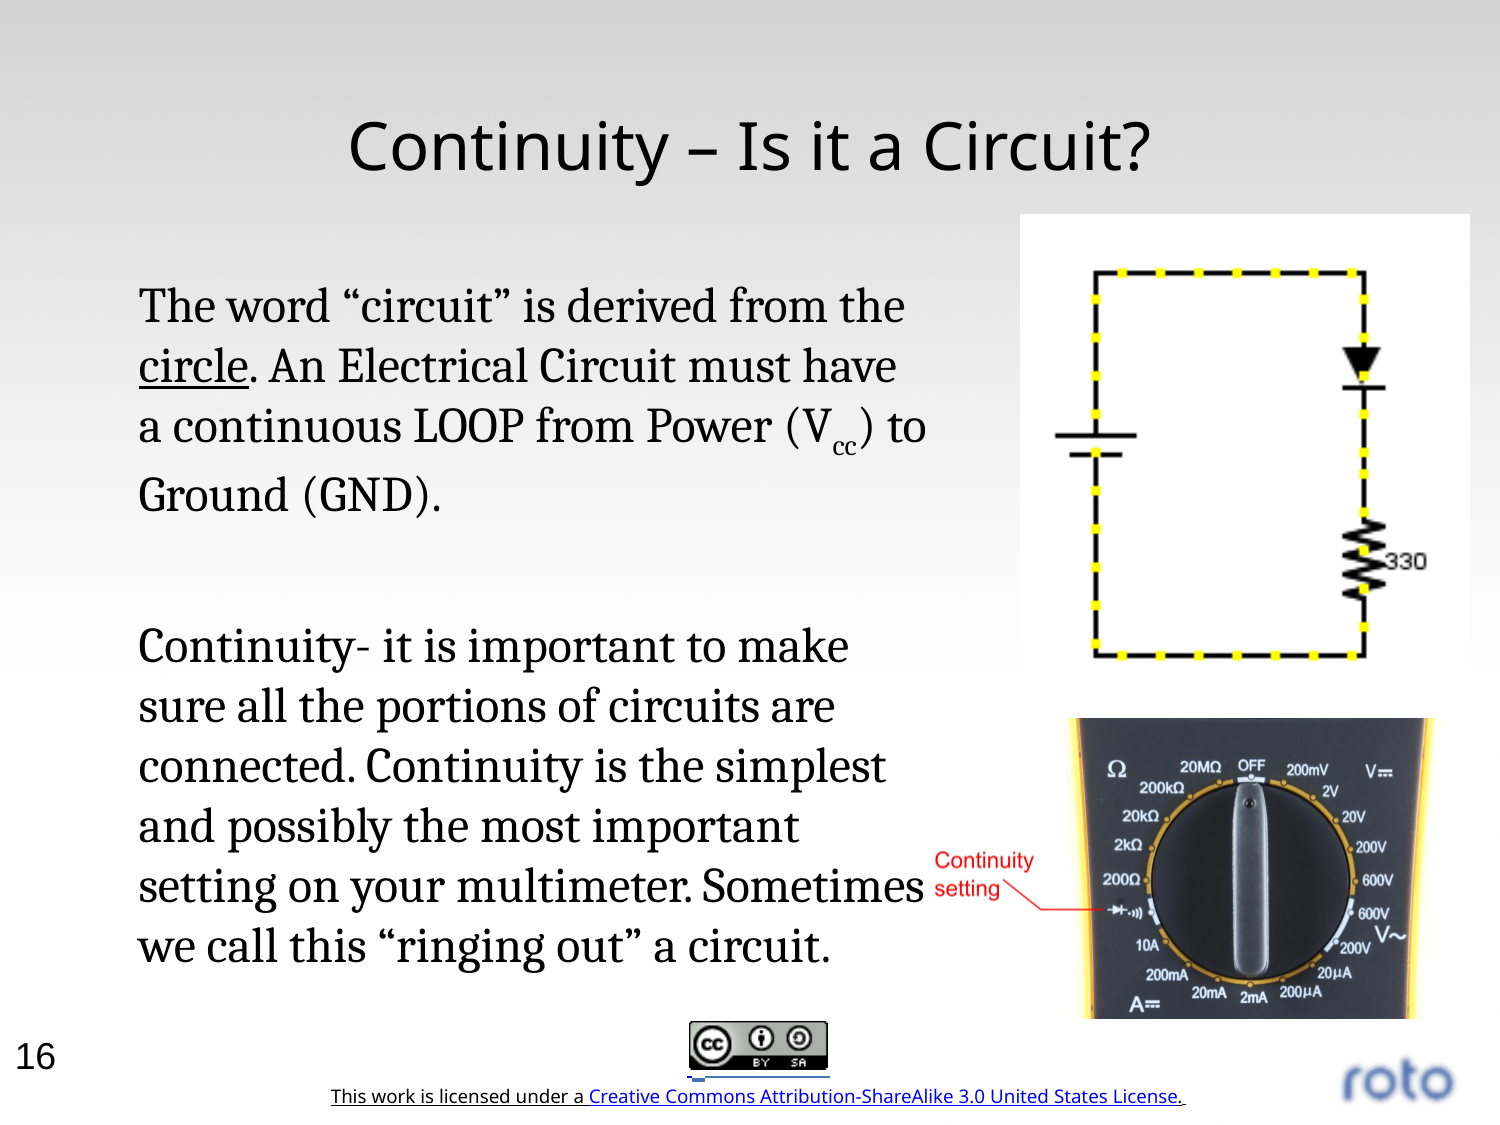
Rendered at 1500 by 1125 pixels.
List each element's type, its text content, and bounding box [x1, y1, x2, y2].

picture [0, 0, 1500, 1125]
title Continuity – Is it a Circuit? [112, 49, 1388, 238]
list The word “circuit” is derived from the circle. An Electrical Circuit must have a continuous LOOP from Power (Vcc) to Ground (GND). Continuity- it is important to make sure all the portions of circuits are connected. Continuity is the simplest and possibly the most important setting on your multimeter. Sometimes we call this “ringing out” a circuit. [67, 265, 945, 990]
